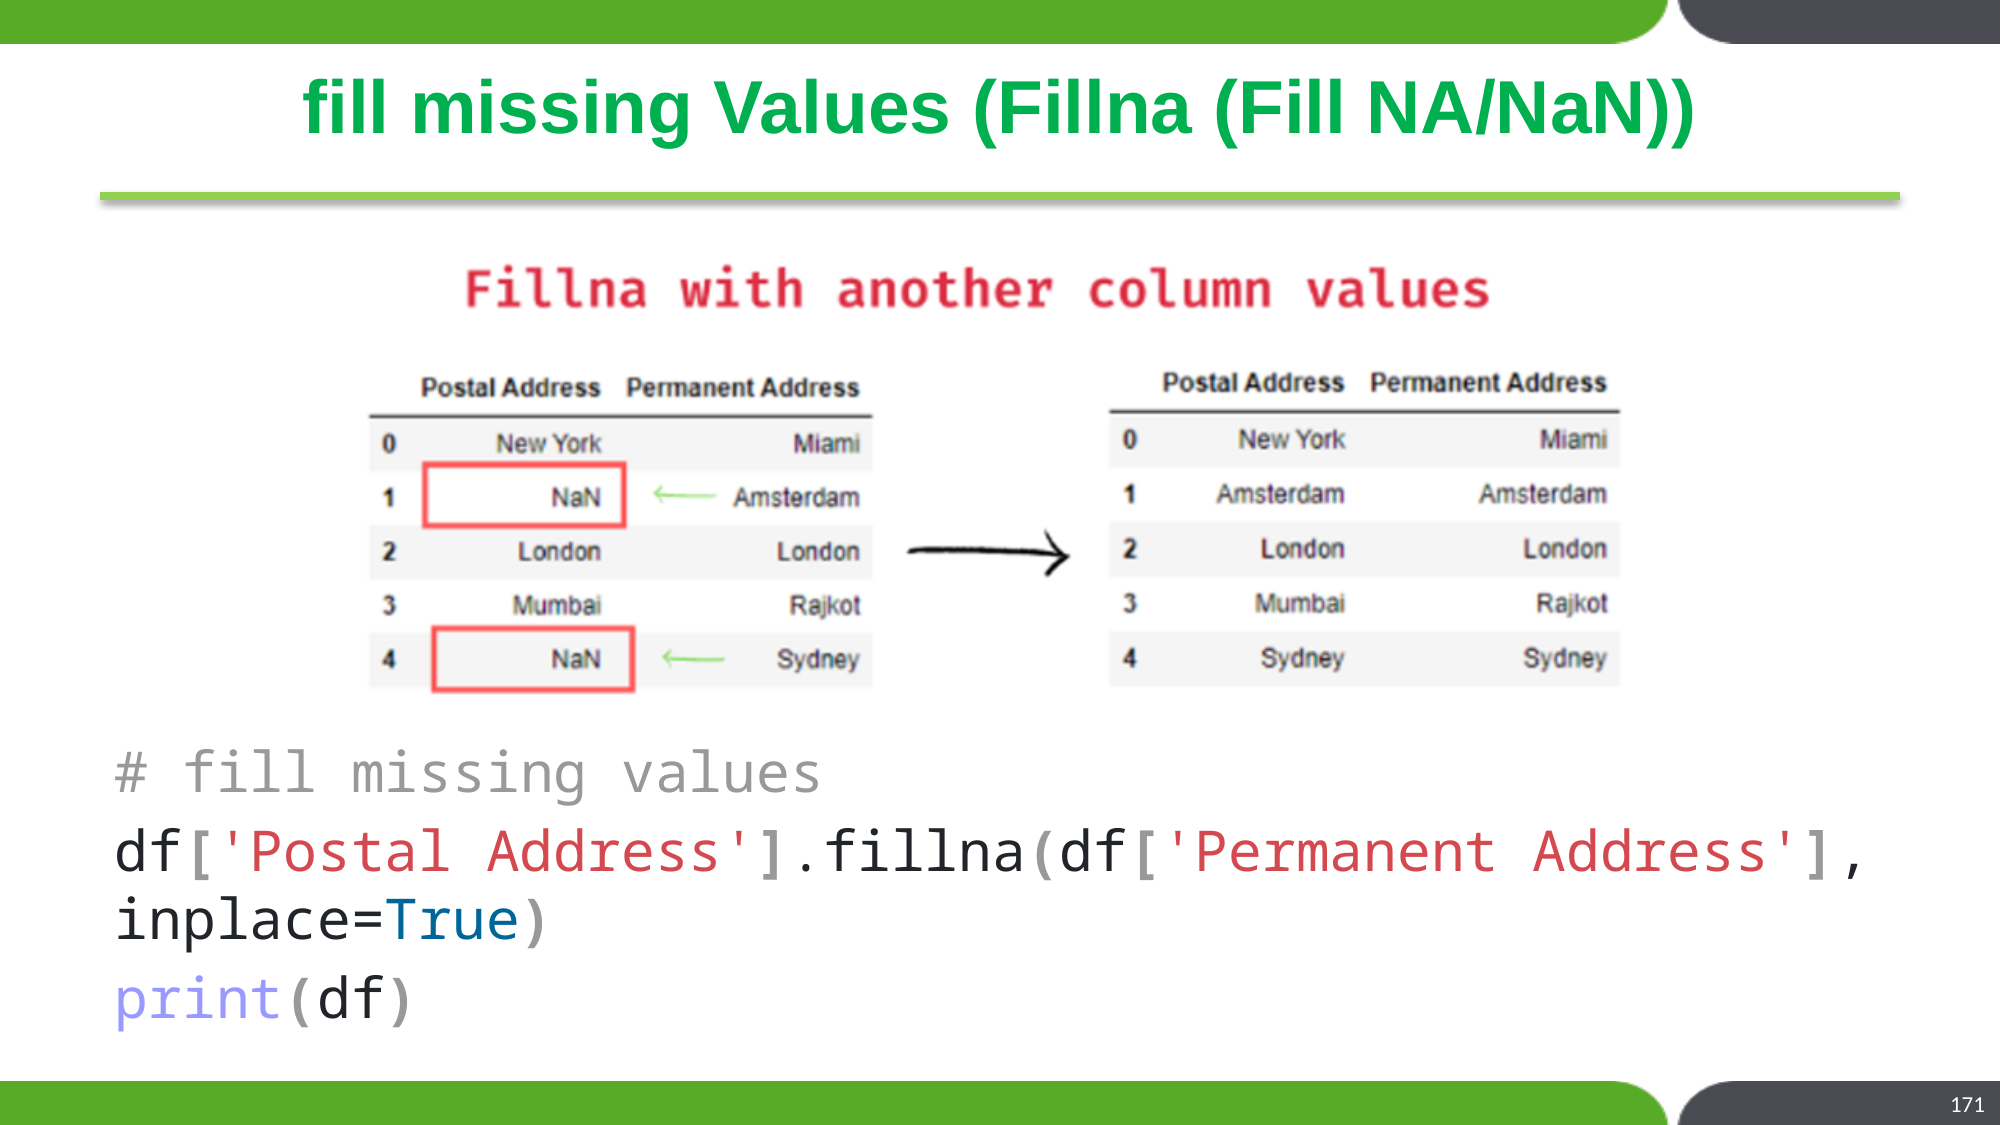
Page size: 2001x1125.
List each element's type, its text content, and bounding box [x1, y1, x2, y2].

list # fill missing values df['Postal Address'].fillna(df['Permanent Address'], inplace=True) print(df) [99, 729, 1900, 1069]
picture [453, 224, 1547, 329]
title fill missing Values (Fillna (Fill NA/NaN)) [99, 50, 1900, 181]
picture [358, 361, 1642, 697]
slide_number 171 [1690, 1081, 2000, 1125]
